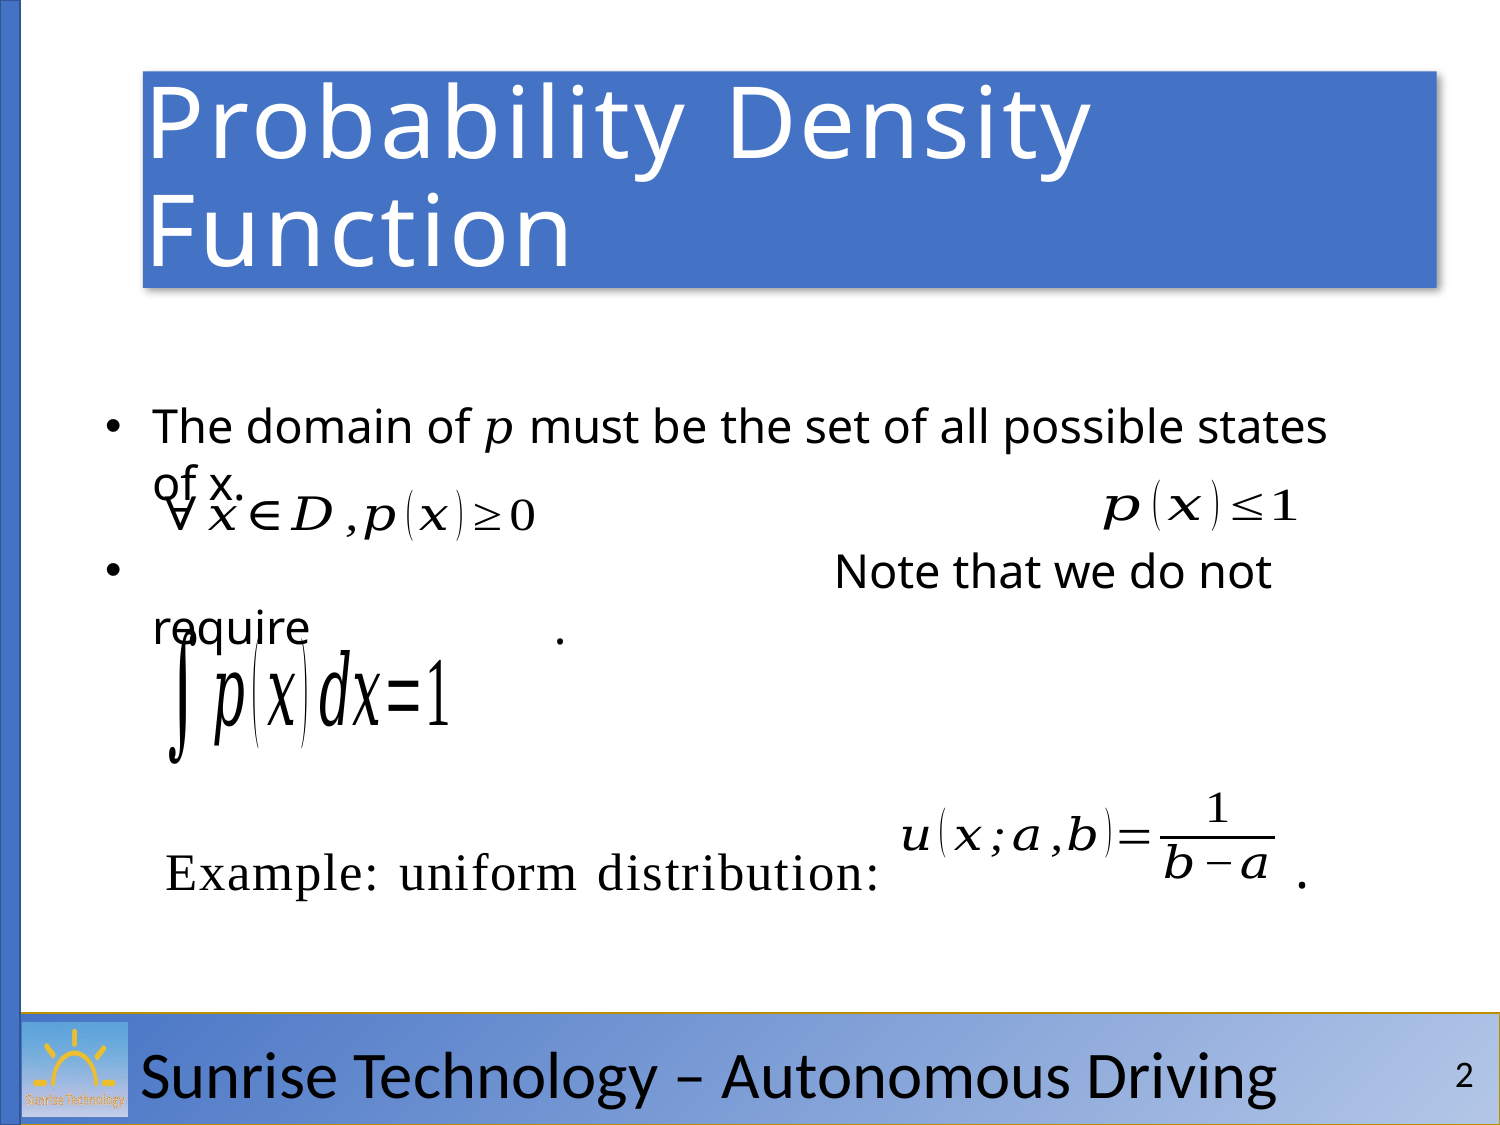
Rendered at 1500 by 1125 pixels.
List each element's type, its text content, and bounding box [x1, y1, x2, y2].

picture [22, 1022, 128, 1117]
title Probability Density Function [142, 71, 1437, 288]
text_box Example: uniform distribution: . [161, 799, 1336, 909]
text_box The domain of p must be the set of all possible states of x. Note that we do not require . [99, 363, 1358, 654]
